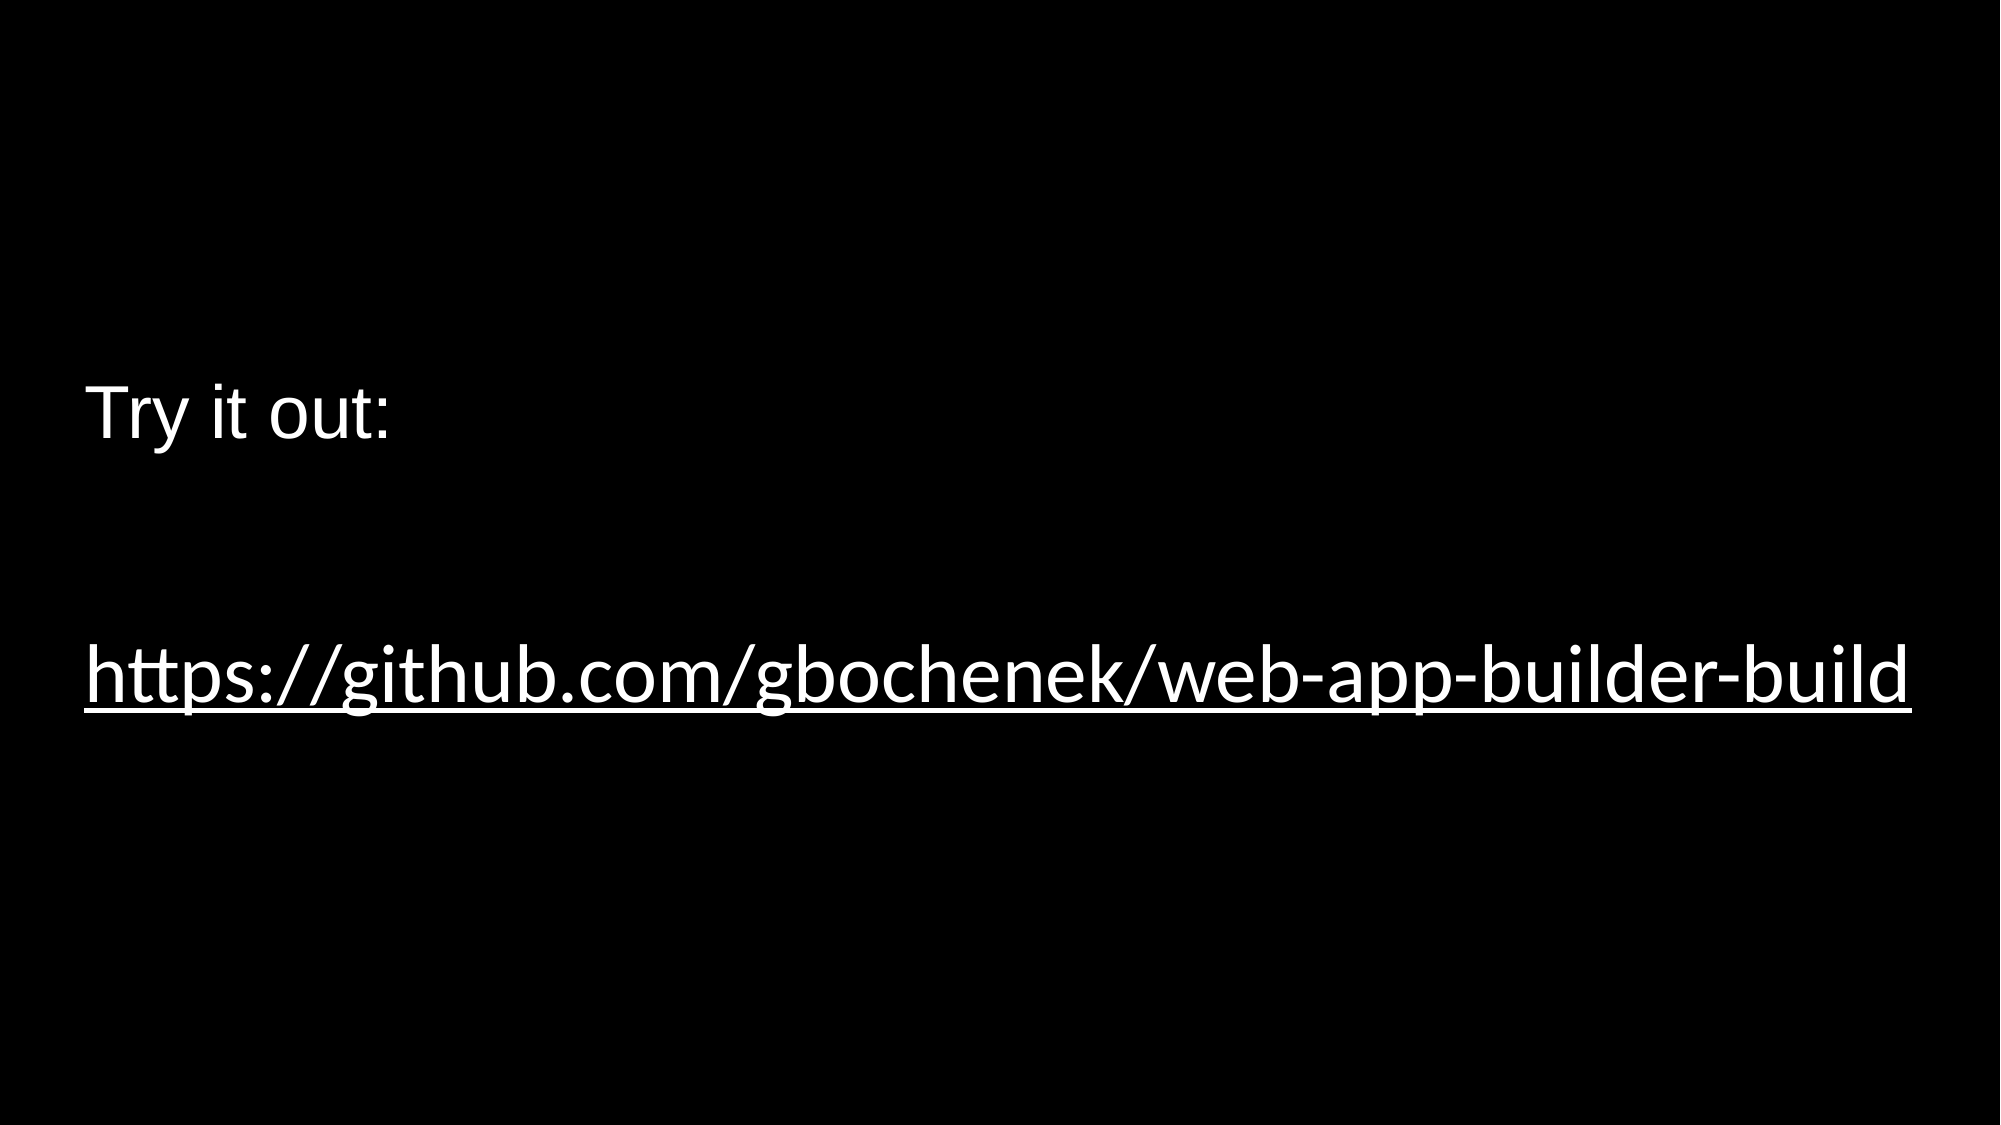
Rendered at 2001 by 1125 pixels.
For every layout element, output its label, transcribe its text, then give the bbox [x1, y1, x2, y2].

text_box Try it out: [69, 356, 1211, 462]
text_box https://github.com/gbochenek/web-app-builder-build [69, 611, 1960, 727]
